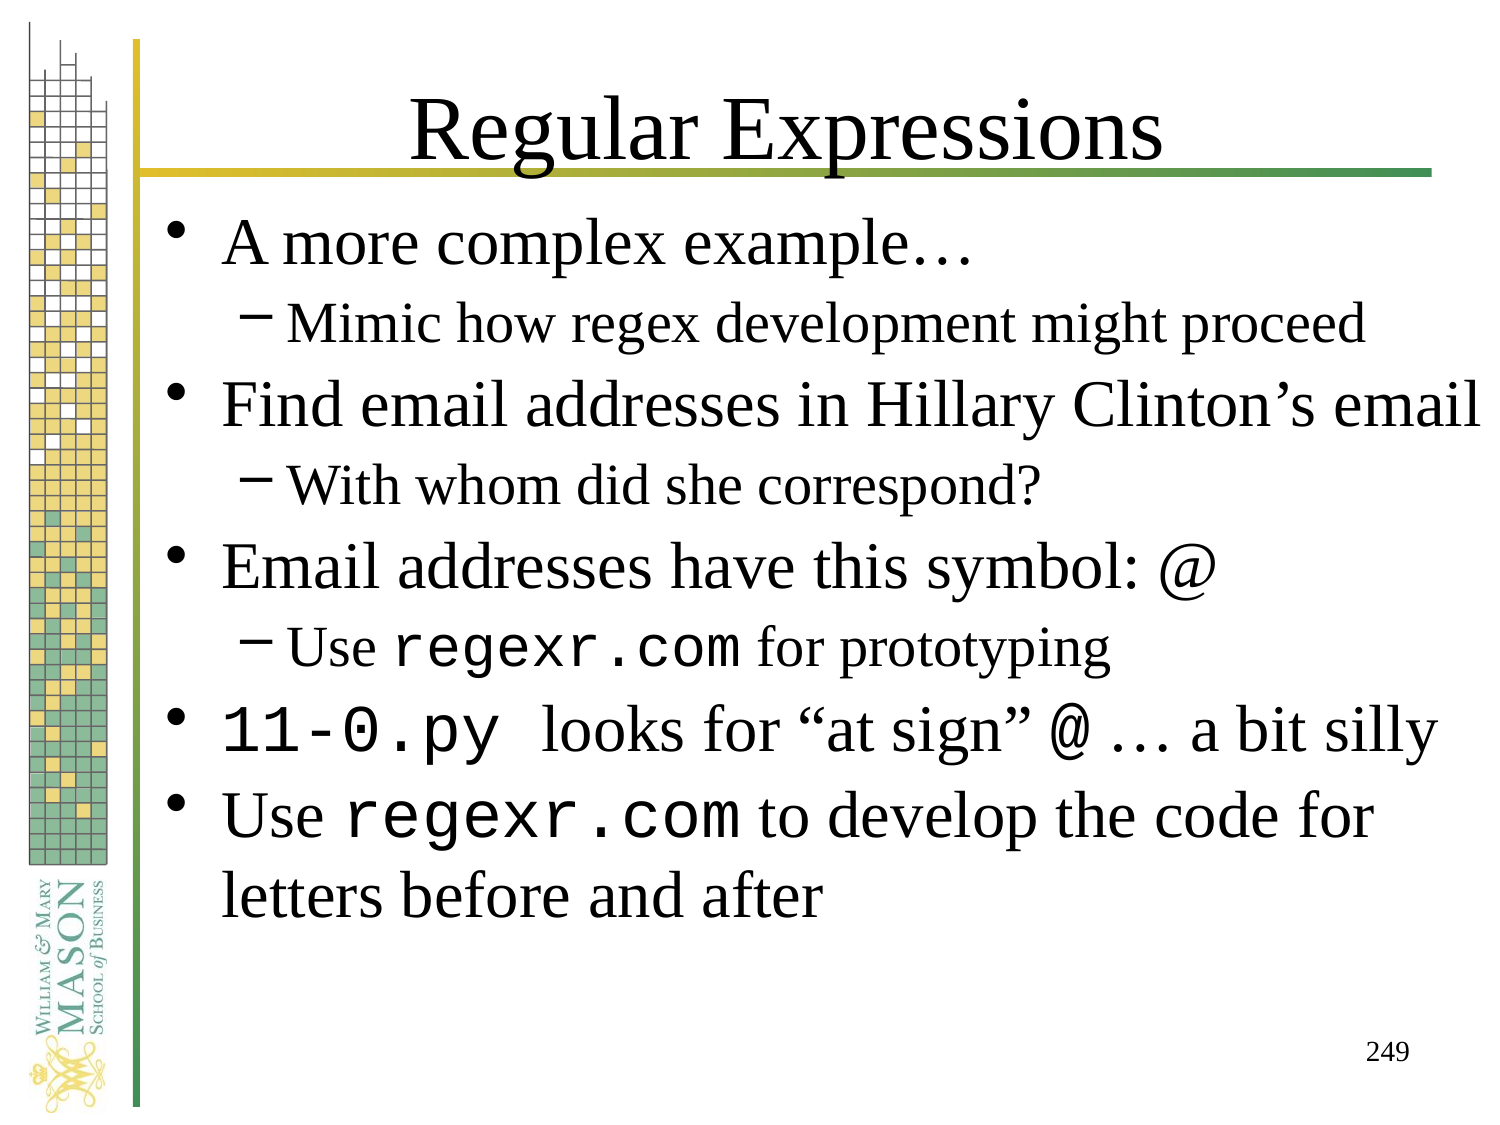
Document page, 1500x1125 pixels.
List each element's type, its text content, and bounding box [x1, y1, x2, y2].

slide_number 249 [1048, 1024, 1426, 1103]
title Regular Expressions [150, 45, 1425, 189]
title Naming Variables [29, 879, 107, 1113]
list A more complex example… Mimic how regex development might proceed Find email addresses in Hillary Clinton’s email With whom did she correspond? Email addresses have this symbol: @ Use regexr.com for prototyping 11-0.py looks for “at sign” @ … a bit silly Use regexr.com to develop the code for letters before and after [150, 189, 1500, 1016]
